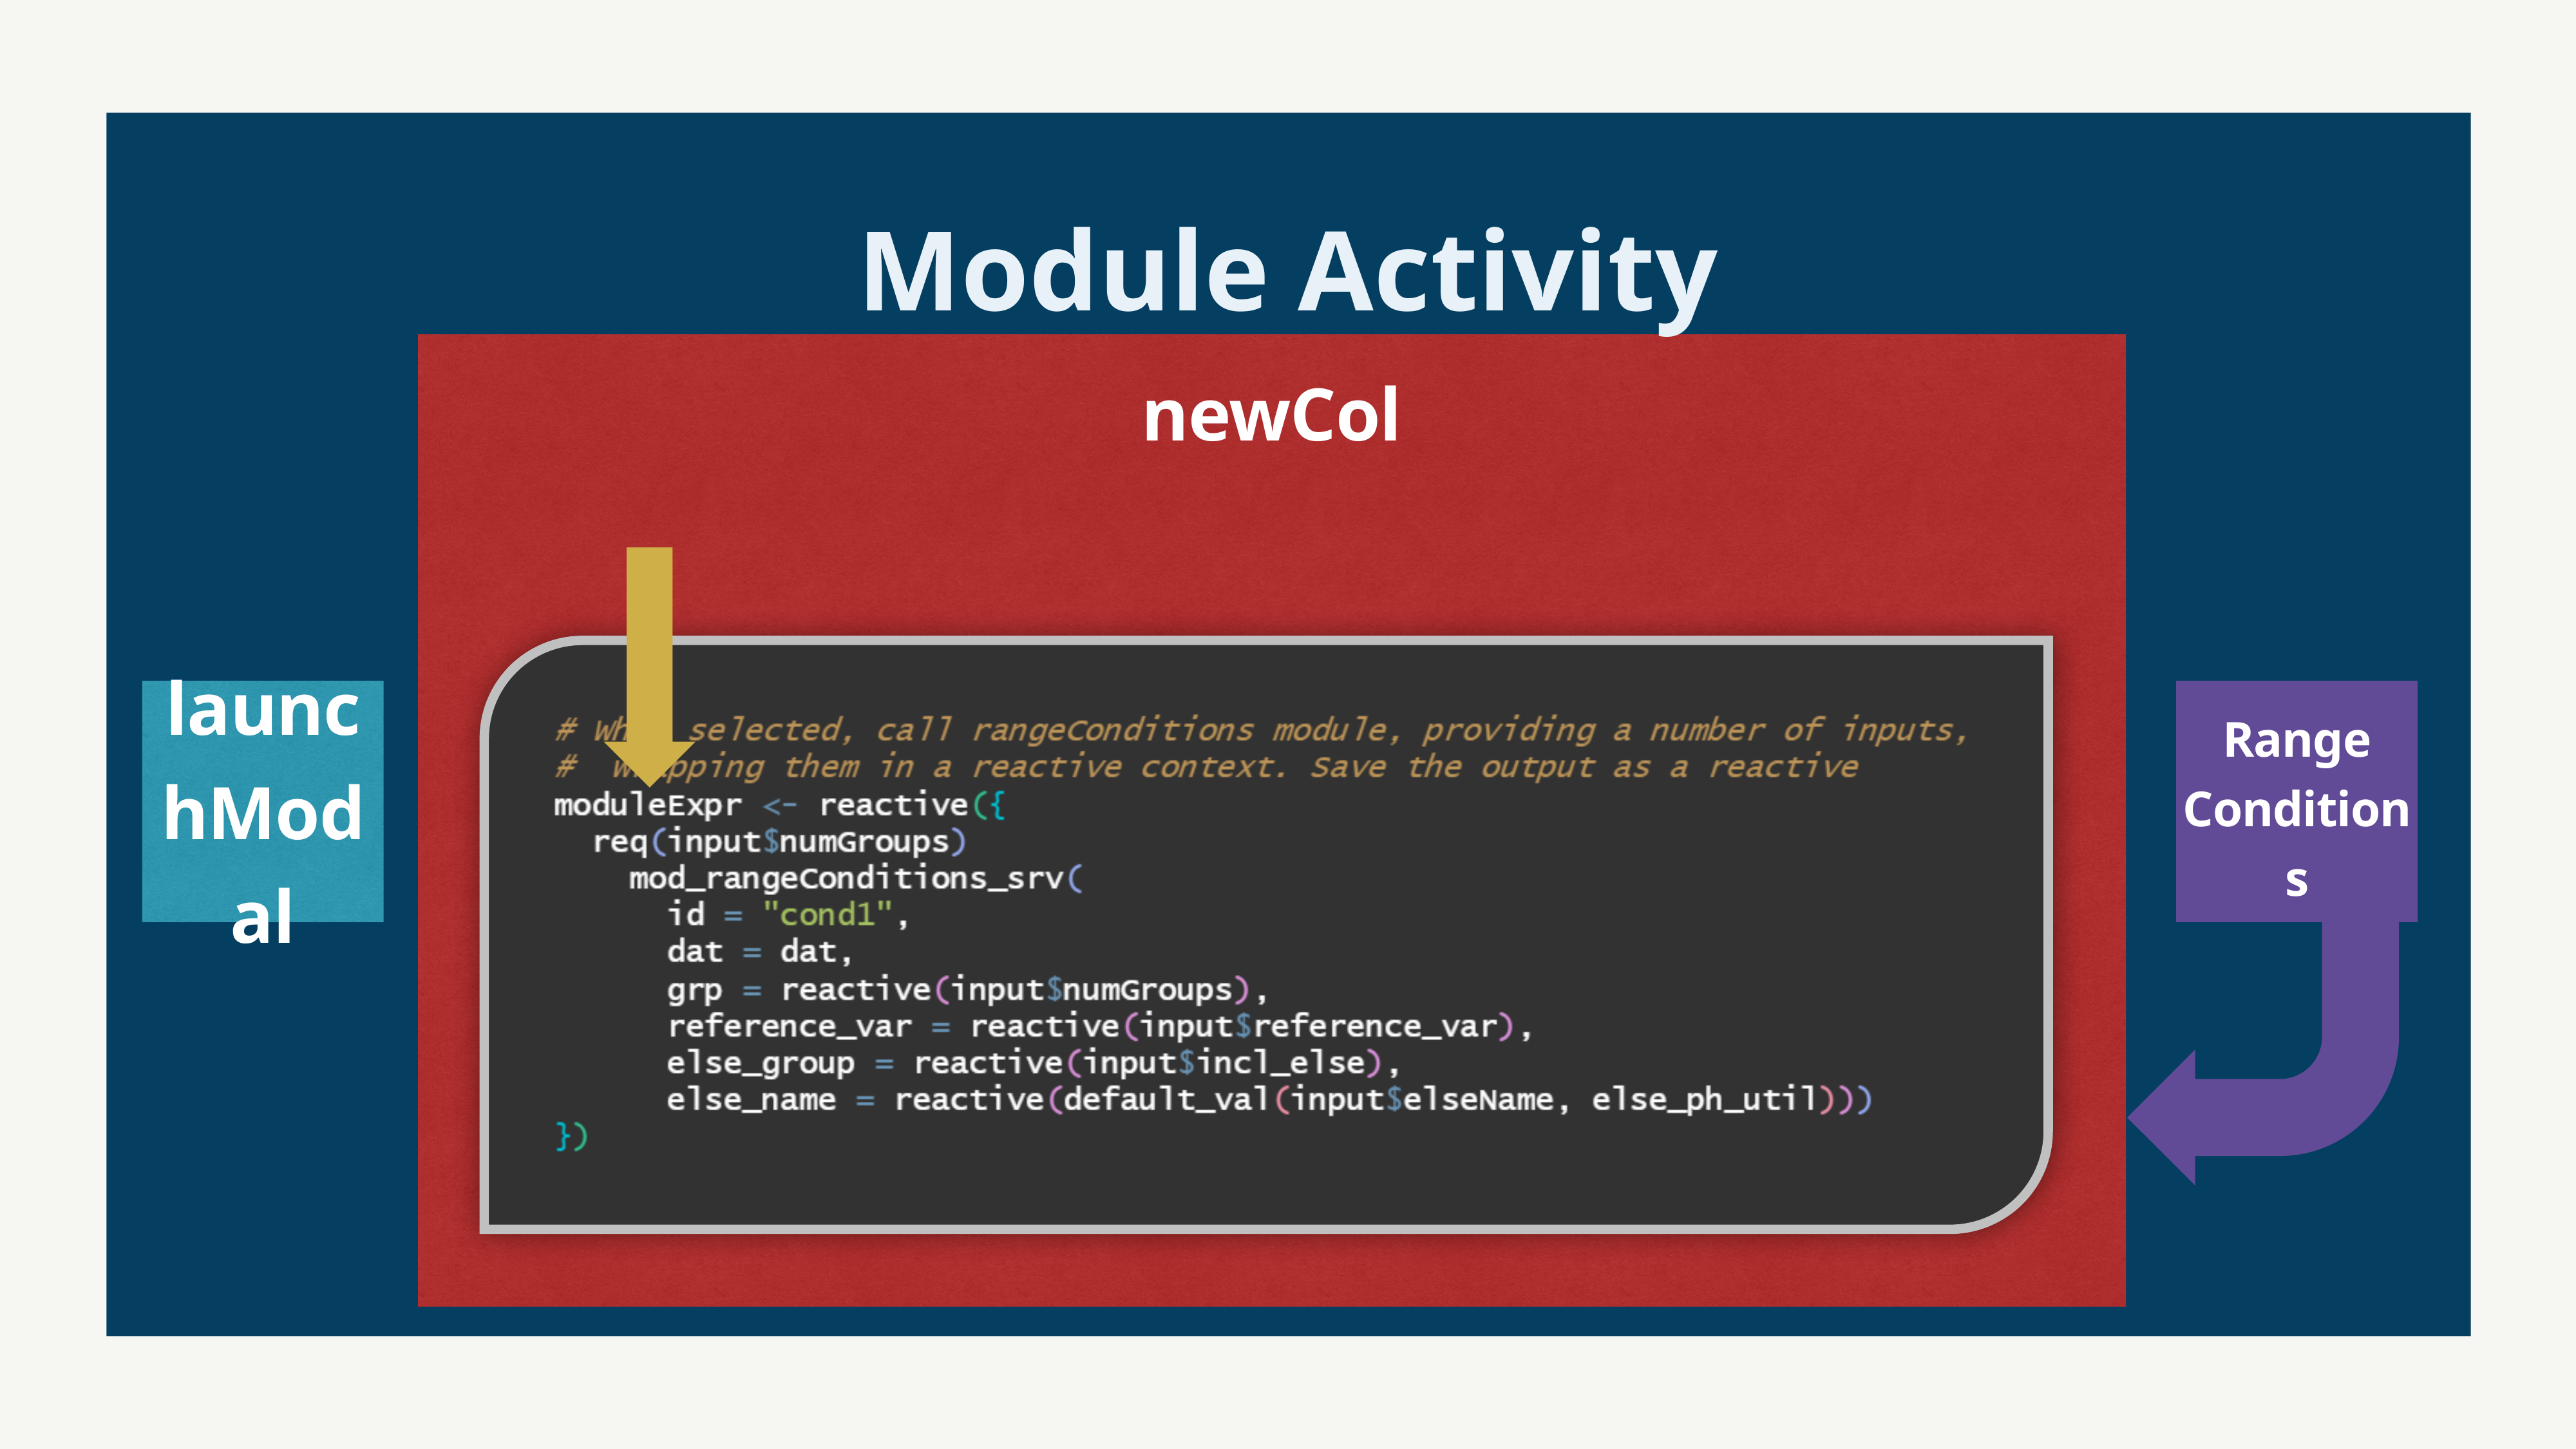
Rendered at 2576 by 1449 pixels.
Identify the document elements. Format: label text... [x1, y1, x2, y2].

text_box [2127, 907, 2400, 1186]
picture [484, 640, 2049, 1230]
title Module Activity [216, 94, 2359, 336]
text_box newCol [418, 336, 2126, 1307]
text_box launchModal [142, 681, 384, 922]
text_box Range Conditions [2176, 681, 2418, 922]
text_box [627, 547, 673, 640]
